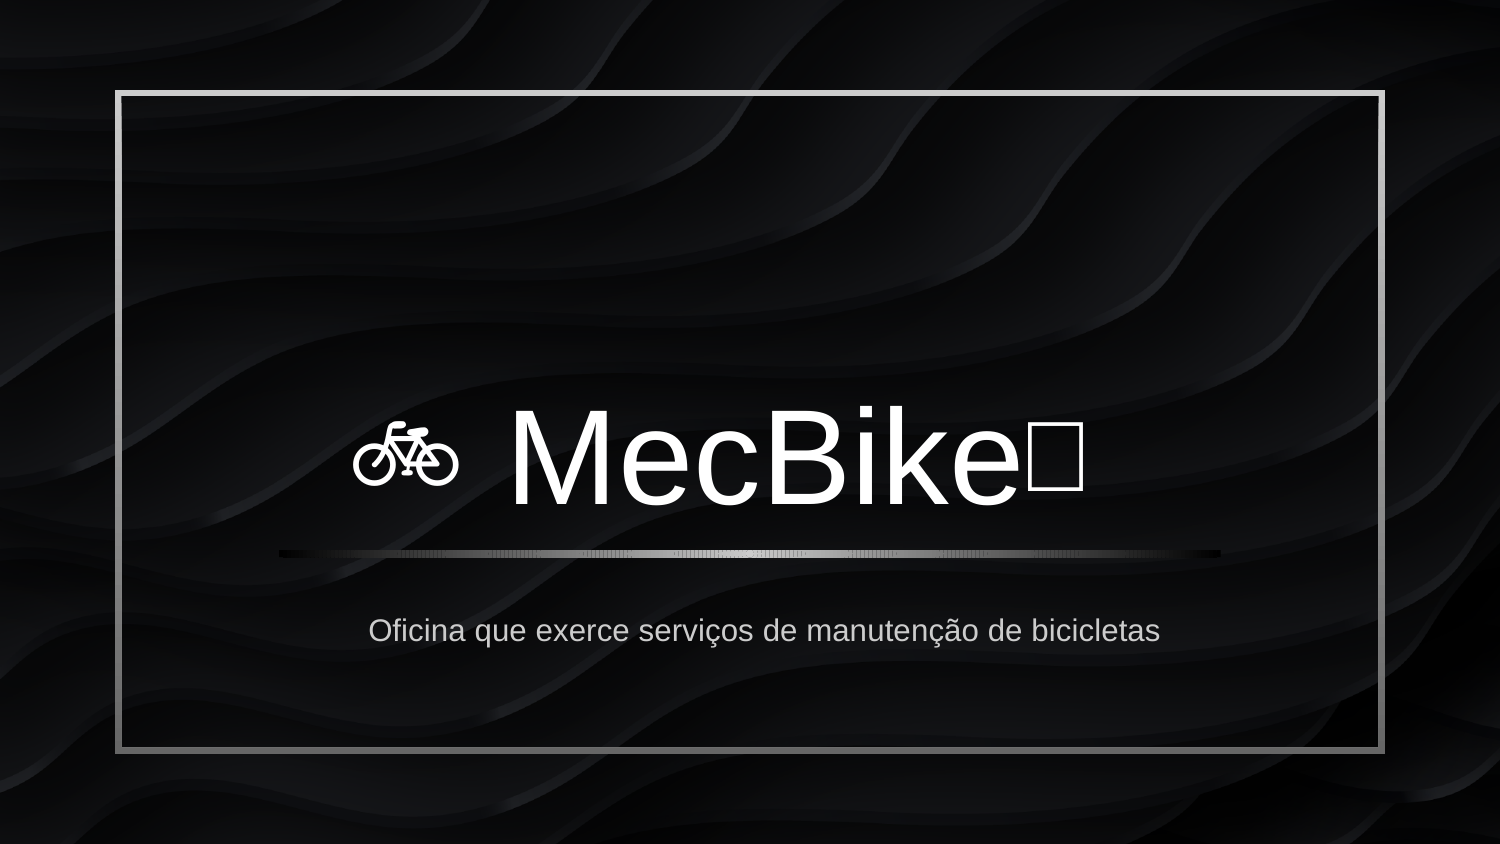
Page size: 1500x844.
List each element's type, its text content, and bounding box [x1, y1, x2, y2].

text_box Oficina que exerce serviços de manutenção de bicicletas [348, 589, 1182, 668]
text_box [123, 90, 406, 186]
title MecBike [199, 373, 1332, 551]
text_box 🚲 🔧 [333, 390, 1237, 534]
picture [0, 0, 1500, 844]
